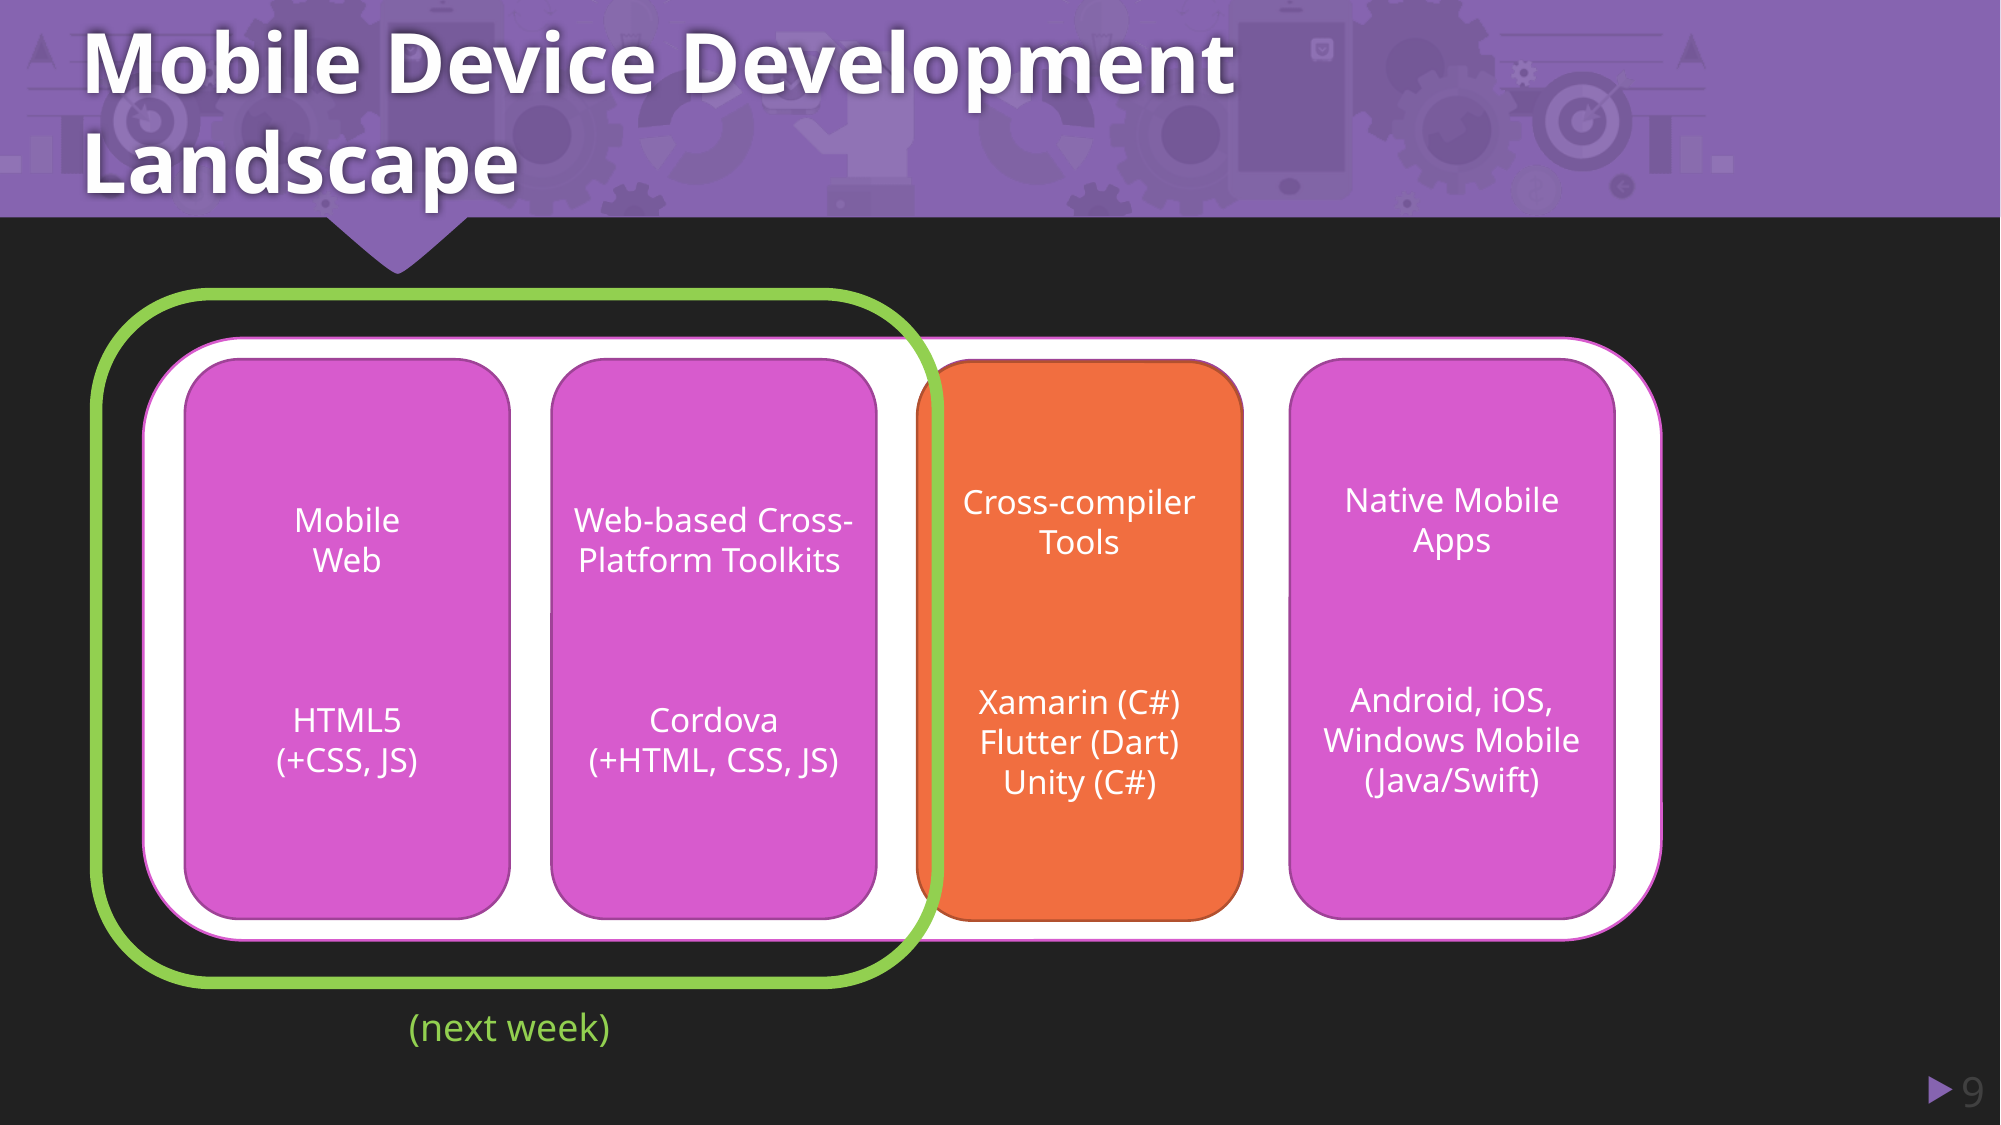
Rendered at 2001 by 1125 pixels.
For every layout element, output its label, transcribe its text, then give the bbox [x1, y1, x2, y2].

title Mobile Device Development Landscape [65, 28, 1704, 218]
text_box Cross-compiler Tools Xamarin (C#) Flutter (Dart) Unity (C#) [939, 360, 1244, 922]
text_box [95, 293, 939, 1058]
text_box [939, 336, 1663, 942]
slide_number 9 [1828, 1065, 2000, 1125]
text_box Native Mobile Apps Android, iOS, Windows Mobile (Java/Swift) [1288, 357, 1616, 921]
